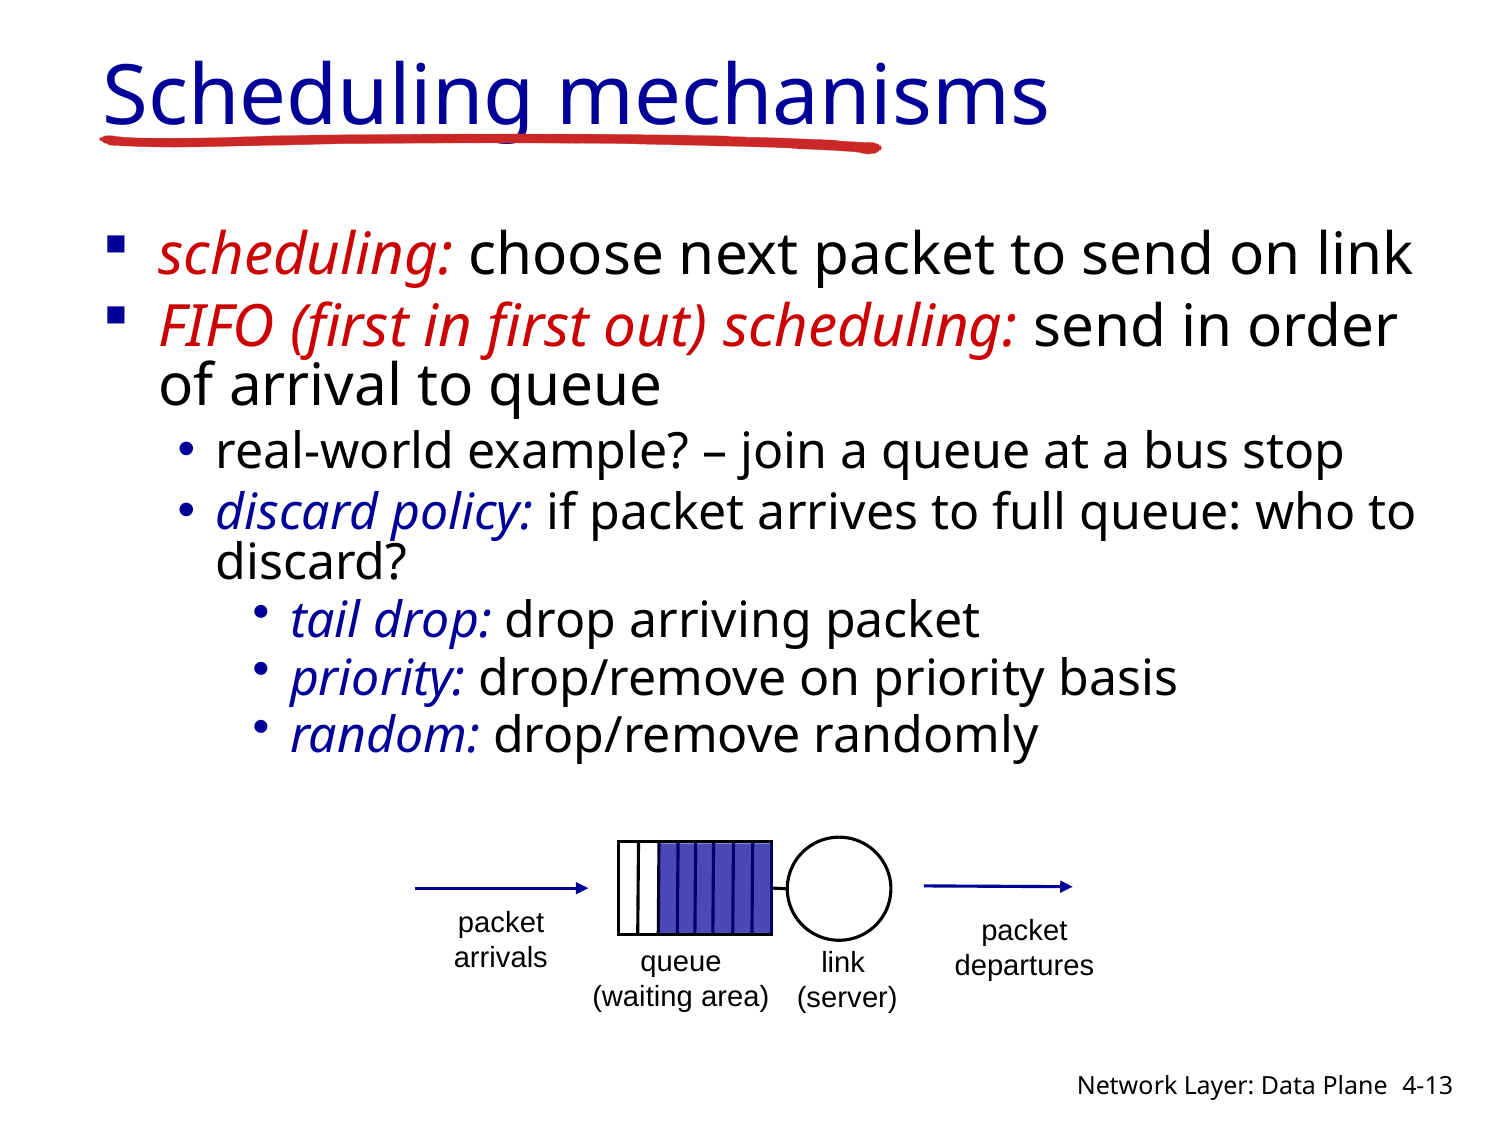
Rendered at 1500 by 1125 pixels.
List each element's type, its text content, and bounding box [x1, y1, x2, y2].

list scheduling: choose next packet to send on link FIFO (first in first out) scheduling: send in order of arrival to queue real-world example? – join a queue at a bus stop discard policy: if packet arrives to full queue: who to discard? tail drop: drop arriving packet priority: drop/remove on priority basis random: drop/remove randomly [87, 219, 1443, 808]
text_box [787, 837, 891, 935]
slide_number 4-13 [1386, 1061, 1480, 1108]
text_box queue (waiting area) [577, 934, 773, 1020]
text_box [618, 841, 774, 935]
text_box link (server) [773, 935, 913, 1021]
footer Network Layer: Data Plane [1045, 1062, 1404, 1102]
title Scheduling mechanisms [87, 0, 1363, 186]
text_box packet departures [939, 903, 1110, 989]
picture [95, 128, 891, 160]
text_box packet arrivals [438, 896, 564, 981]
